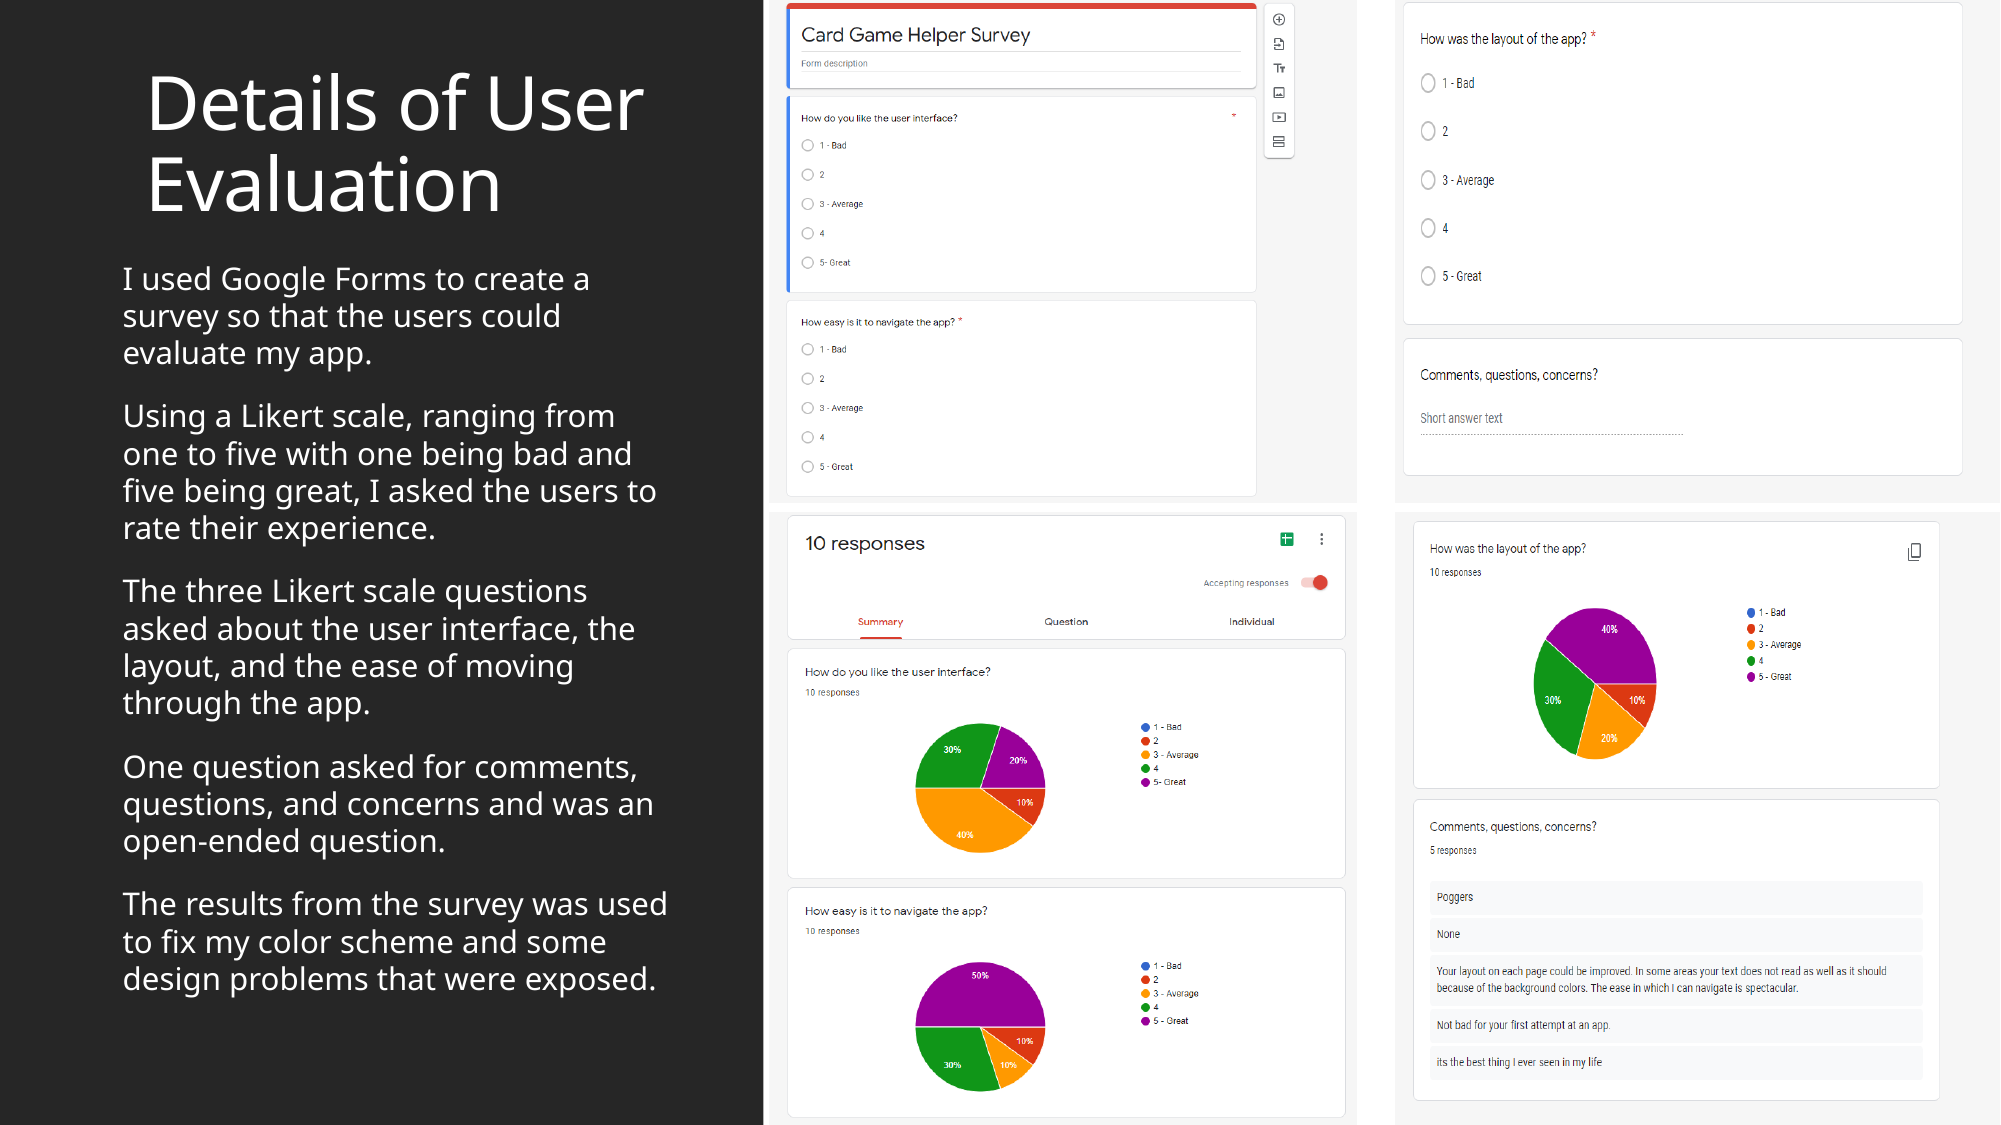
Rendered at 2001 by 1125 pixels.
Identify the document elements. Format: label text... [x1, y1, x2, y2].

title Details of User Evaluation [130, 0, 708, 236]
picture [1395, 0, 2000, 504]
picture [768, 0, 1357, 504]
picture [1395, 511, 2000, 1125]
list I used Google Forms to create a survey so that the users could evaluate my app. Using a Likert scale, ranging from one to five with one being bad and five being great, I asked the users to rate their experience. The three Likert scale questions asked about the user interface, the layout, and the ease of moving through the app. One question asked for comments, questions, and concerns and was an open-ended question. The results from the survey was used to fix my color scheme and some design problems that were exposed. [107, 251, 685, 1037]
picture [768, 511, 1357, 1125]
